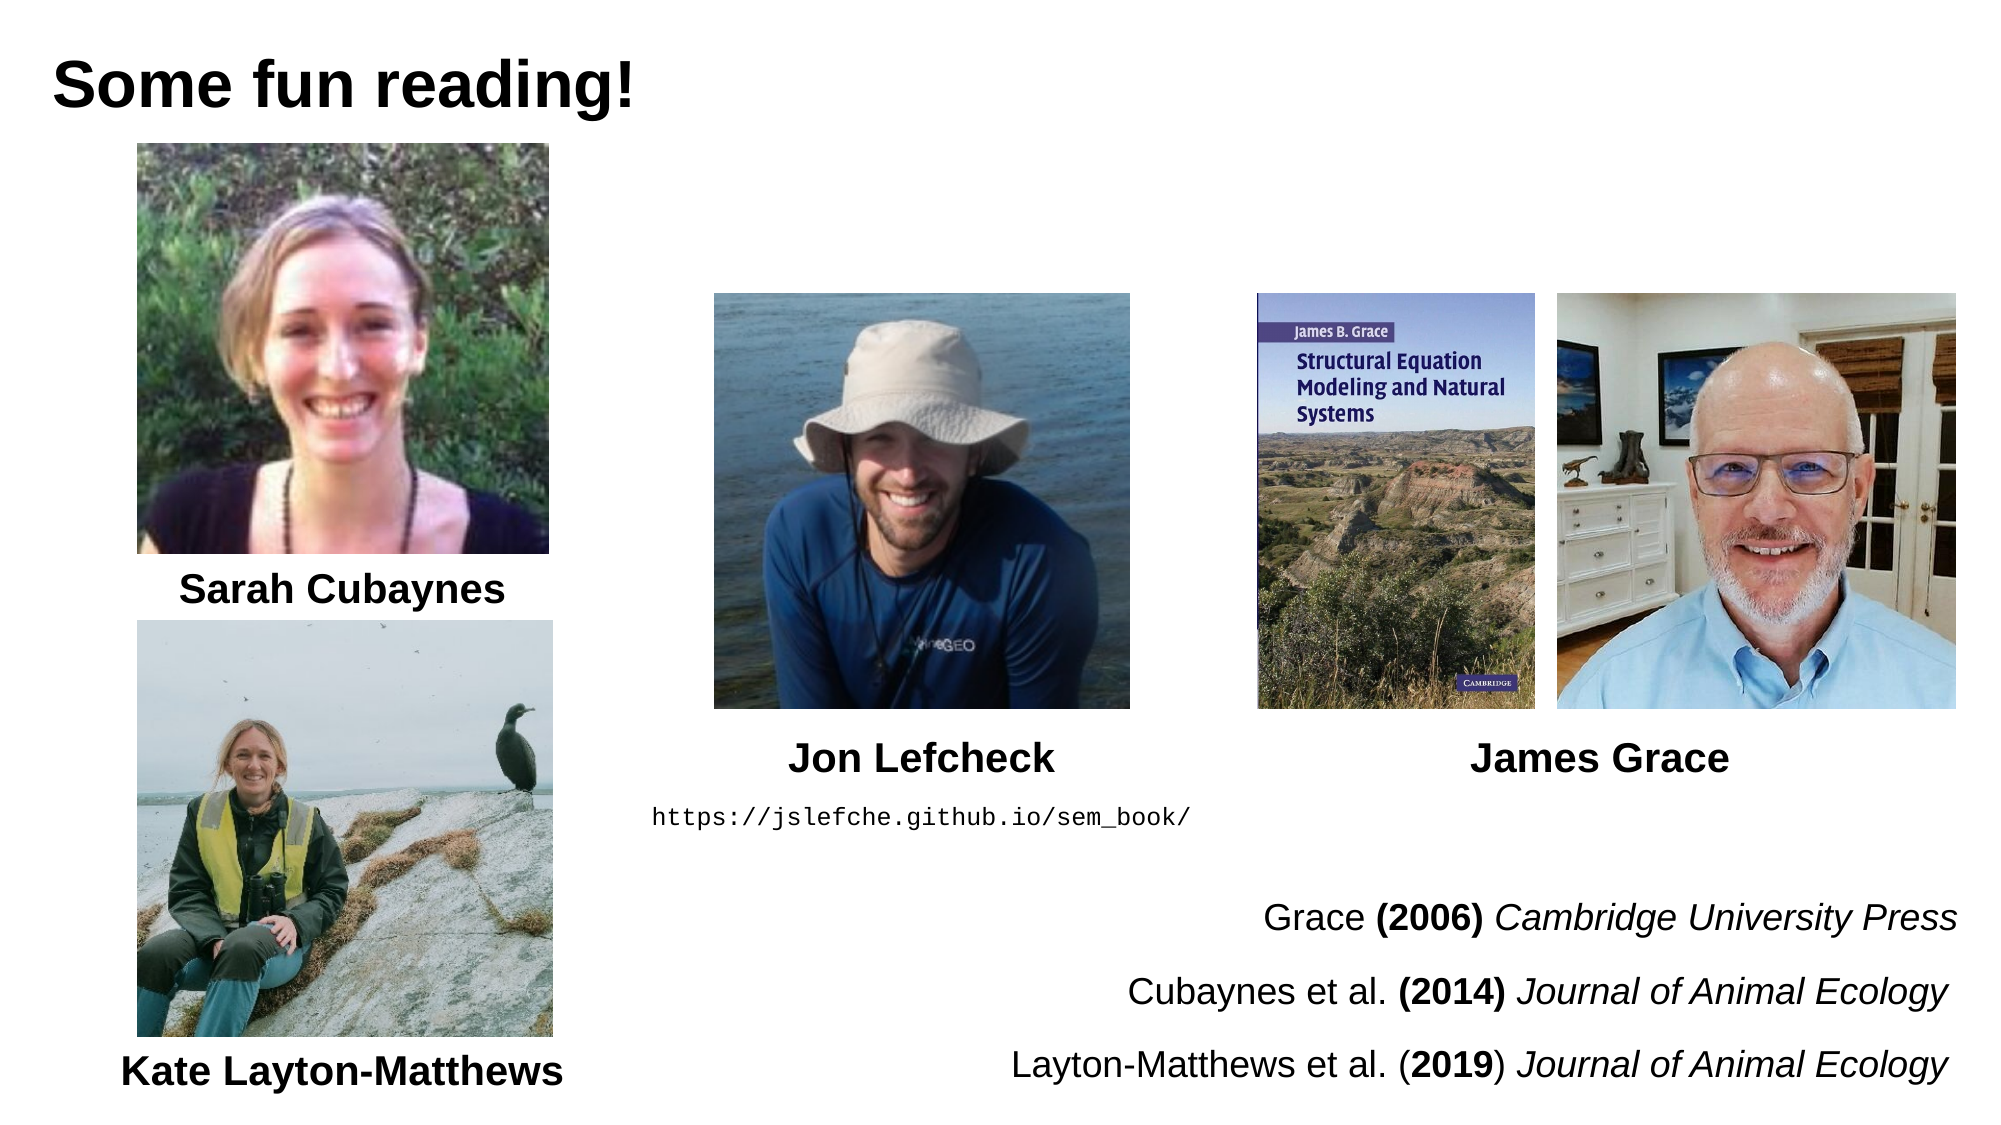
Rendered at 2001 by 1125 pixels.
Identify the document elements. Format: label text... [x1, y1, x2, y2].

text_box Cubaynes et al. (2014) Journal of Animal Ecology [969, 959, 1973, 1020]
text_box Some fun reading! [37, 32, 1212, 128]
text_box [34, 620, 651, 1102]
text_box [613, 293, 1230, 838]
text_box Grace (2006) Cambridge University Press [1173, 885, 1973, 946]
text_box Layton-Matthews et al. (2019) Journal of Animal Ecology [969, 1032, 1973, 1093]
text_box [1257, 293, 1956, 789]
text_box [100, 143, 585, 620]
